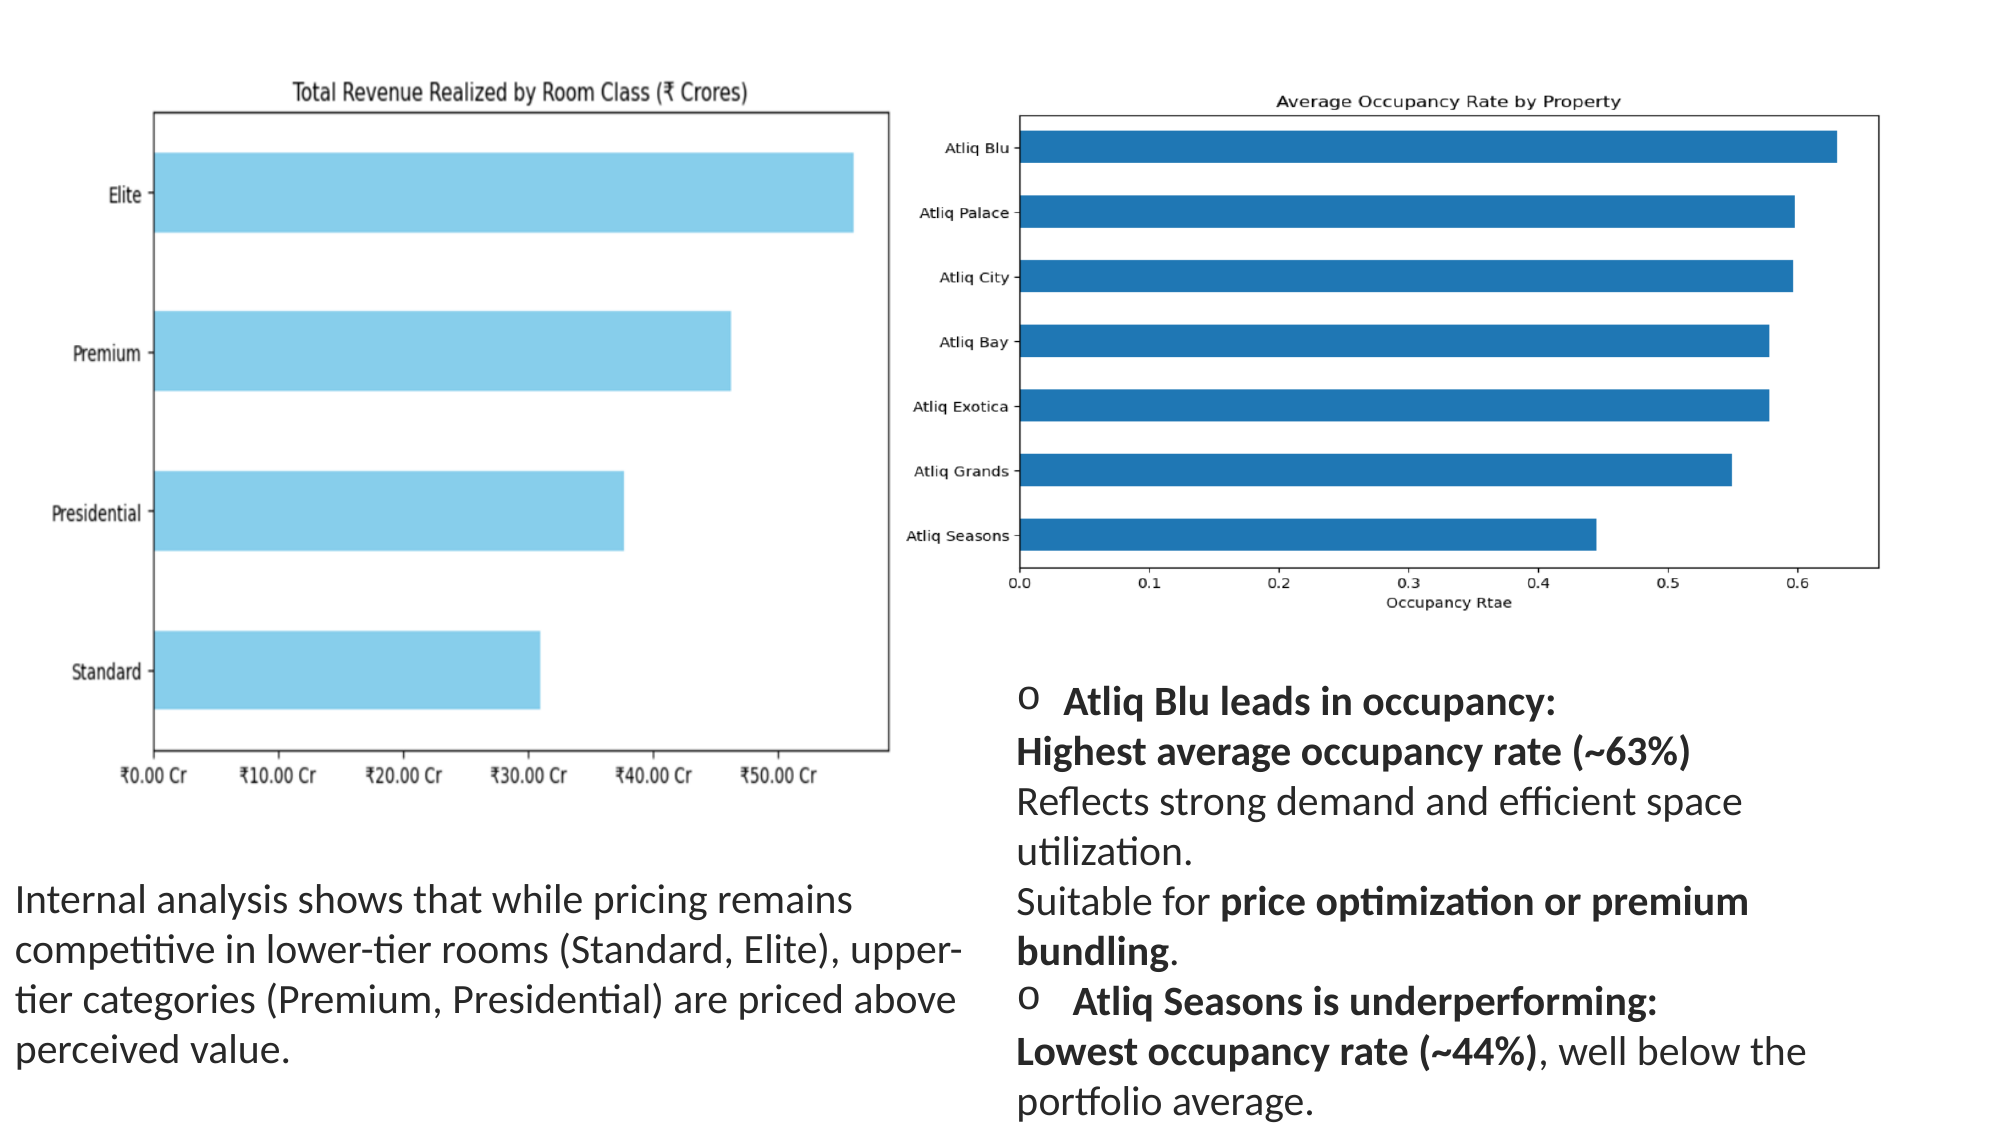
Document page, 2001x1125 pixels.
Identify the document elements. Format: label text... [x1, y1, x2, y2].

picture [50, 80, 1994, 794]
text_box Internal analysis shows that while pricing remains competitive in lower-tier rooms (Standard, Elite), upper-tier categories (Premium, Presidential) are priced above perceived value. [0, 863, 1001, 1079]
text_box Atliq Blu leads in occupancy: Highest average occupancy rate (~63%) Reflects strong demand and efficient space utilization. Suitable for price optimization or premium bundling. Atliq Seasons is underperforming: Lowest occupancy rate (~44%), well below the portfolio average. Indicates serious underutilization — requires immediate operational and marketing interventions. Justifies need for housekeeping fixes, customer experience revamp, or repositioning [1001, 666, 1876, 1125]
